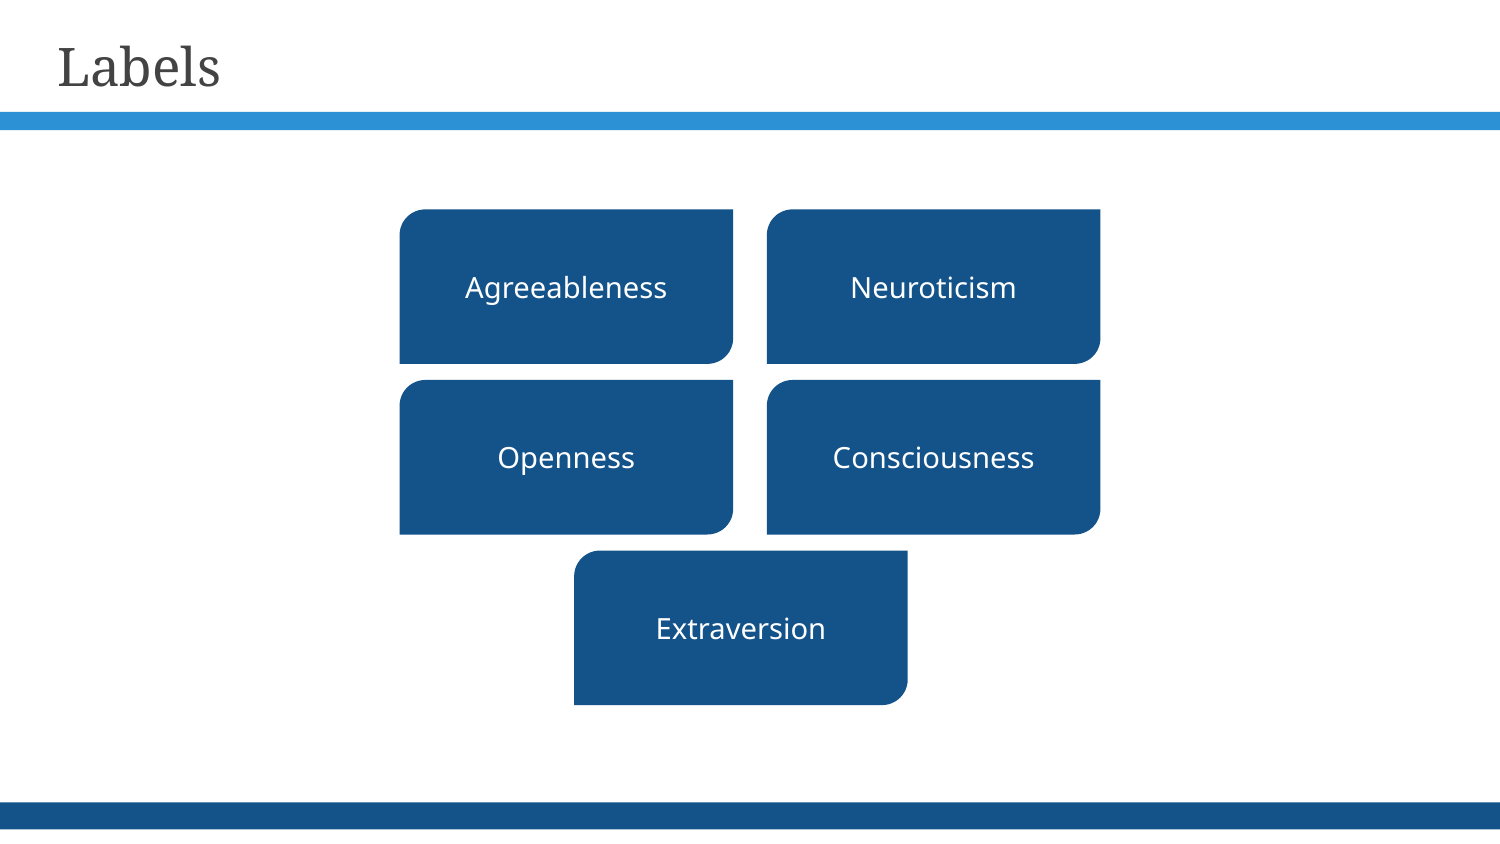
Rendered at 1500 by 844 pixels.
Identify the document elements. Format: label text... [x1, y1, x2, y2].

text_box Extraversion [574, 550, 908, 706]
title Labels [42, 18, 1440, 112]
text_box Agreeableness [399, 209, 734, 364]
text_box Neuroticism [766, 209, 1101, 364]
text_box Openness [399, 379, 734, 535]
text_box Consciousness [766, 379, 1101, 535]
